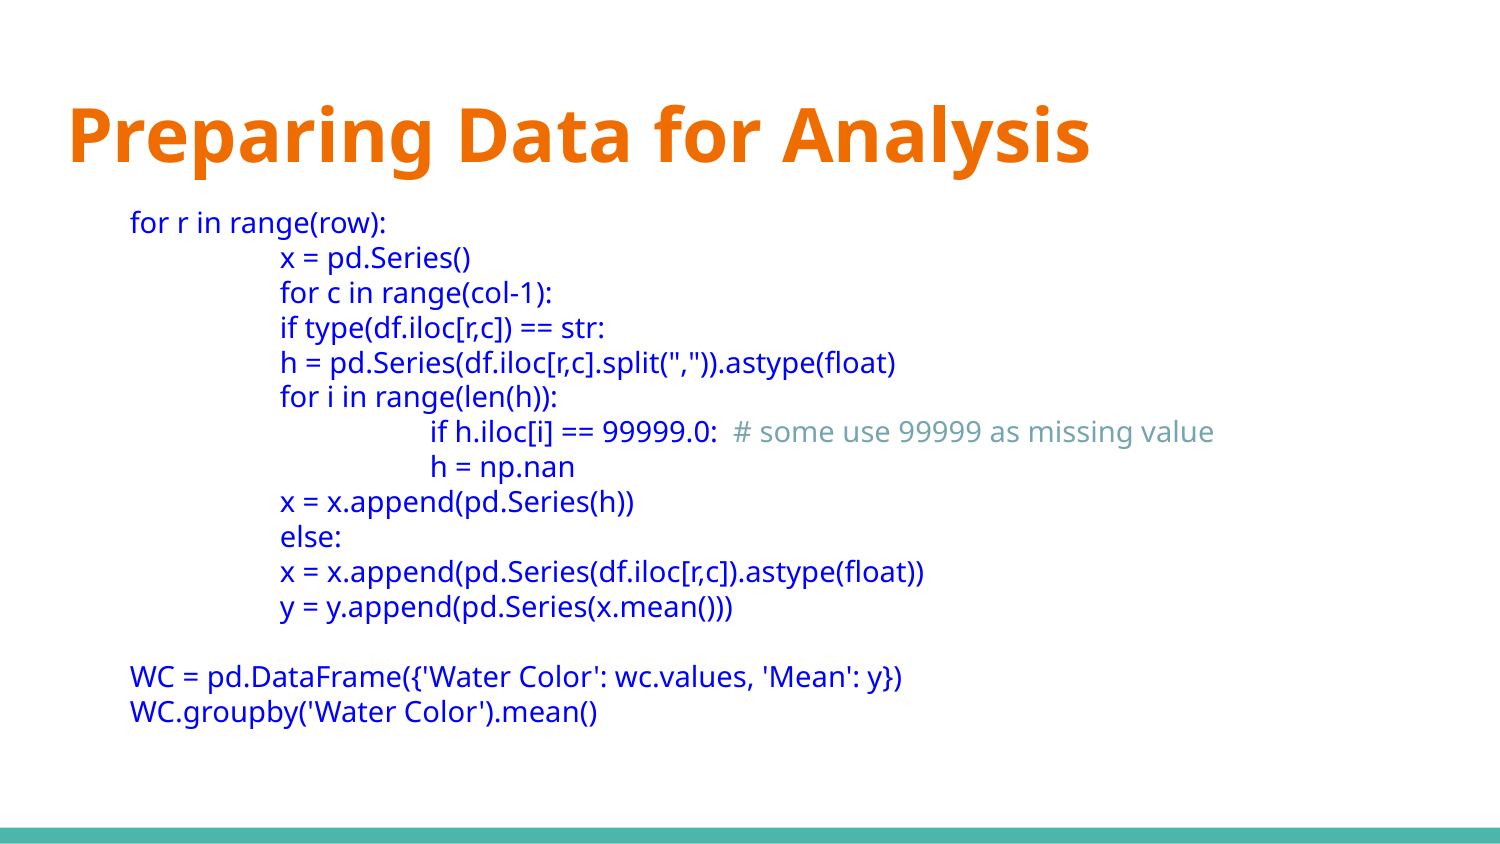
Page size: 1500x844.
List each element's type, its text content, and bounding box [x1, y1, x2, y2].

list for r in range(row): x = pd.Series() for c in range(col-1): if type(df.iloc[r,c]) == str: h = pd.Series(df.iloc[r,c].split(",")).astype(float) for i in range(len(h)): if h.iloc[i] == 99999.0: # some use 99999 as missing value h = np.nan x = x.append(pd.Series(h)) else: x = x.append(pd.Series(df.iloc[r,c]).astype(float)) y = y.append(pd.Series(x.mean())) WC = pd.DataFrame({'Water Color': wc.values, 'Mean': y}) WC.groupby('Water Color').mean() [114, 189, 1363, 742]
title Preparing Data for Analysis [51, 72, 1449, 189]
